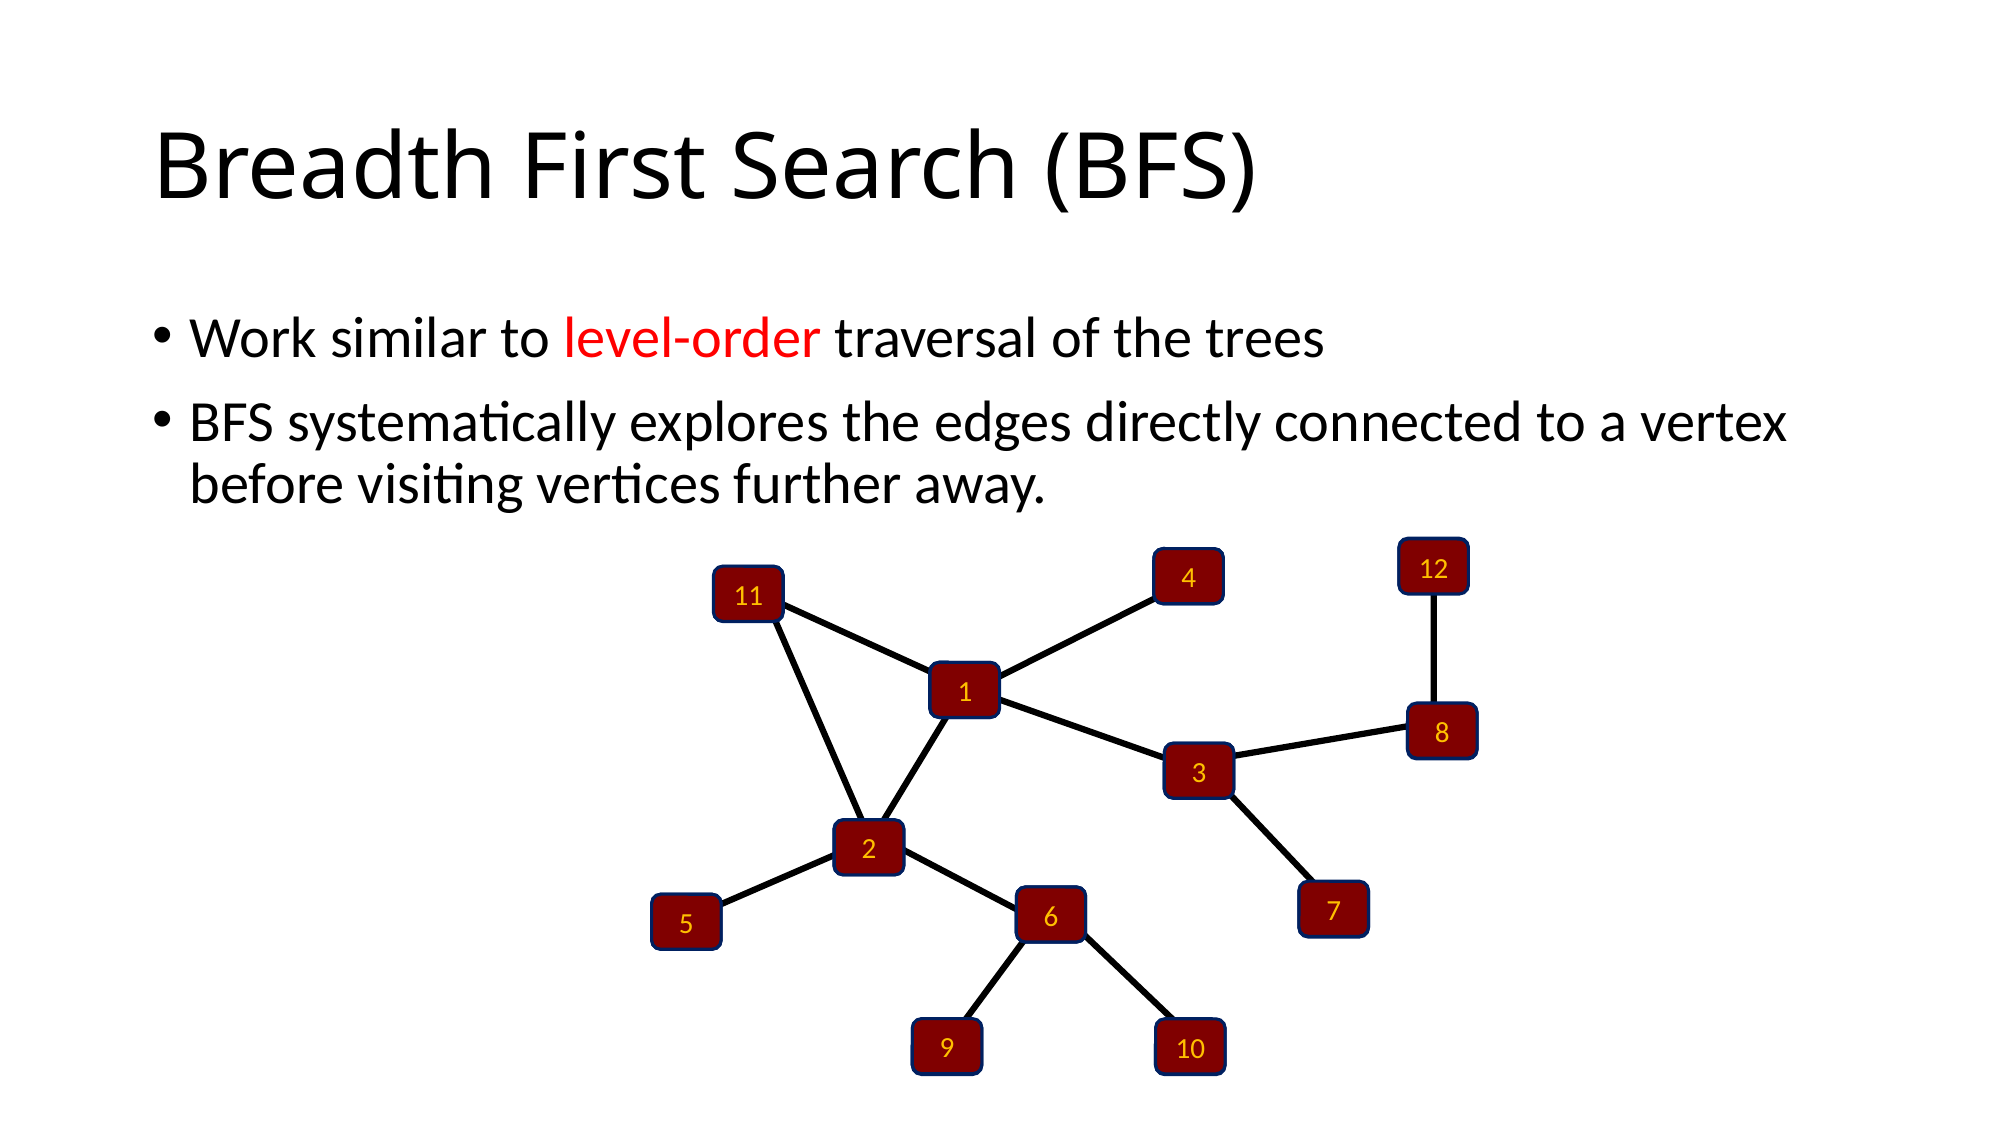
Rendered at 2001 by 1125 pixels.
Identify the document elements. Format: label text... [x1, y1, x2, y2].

text_box 7 [1297, 879, 1371, 938]
text_box 9 [910, 1017, 984, 1076]
text_box 10 [1153, 1017, 1227, 1076]
list Work similar to level-order traversal of the trees BFS systematically explores the edges directly connected to a vertex before visiting vertices further away. [137, 299, 1863, 1014]
text_box 5 [650, 892, 723, 951]
text_box 12 [1397, 537, 1470, 596]
text_box 4 [1152, 546, 1225, 606]
text_box 1 [928, 660, 1002, 720]
text_box 6 [1014, 885, 1088, 944]
text_box 8 [1405, 701, 1479, 760]
text_box 2 [832, 818, 906, 877]
text_box 3 [1162, 741, 1236, 800]
title Breadth First Search (BFS) [137, 59, 1863, 278]
text_box 11 [711, 564, 785, 623]
